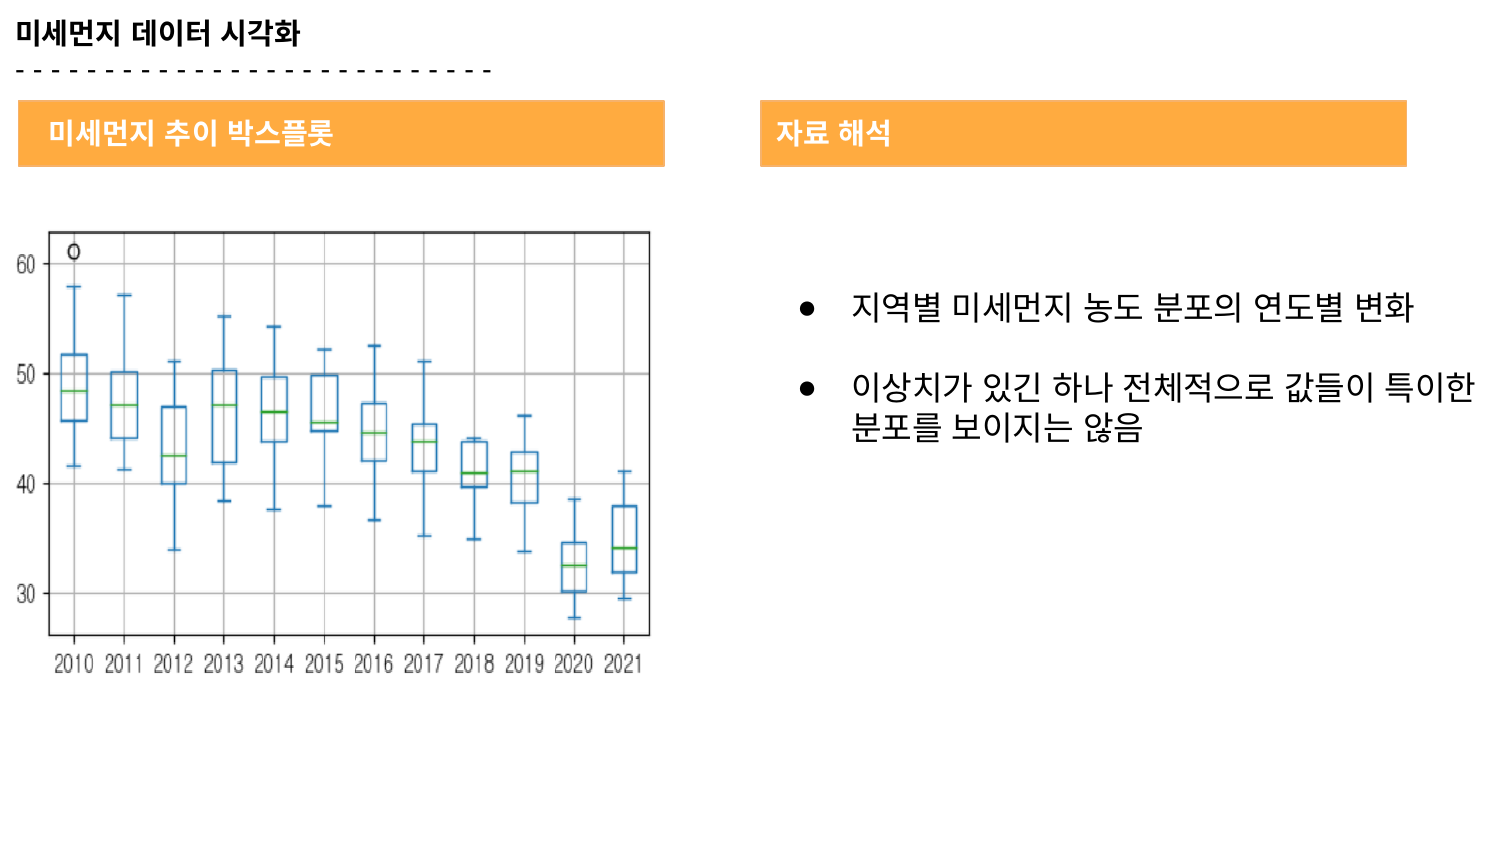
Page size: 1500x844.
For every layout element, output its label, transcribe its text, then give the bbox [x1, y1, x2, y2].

picture [0, 219, 665, 695]
text_box 미세먼지 추이 박스플롯 [131, 123, 146, 140]
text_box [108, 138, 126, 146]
text_box 미세먼지 추이 박스플롯 [257, 122, 277, 135]
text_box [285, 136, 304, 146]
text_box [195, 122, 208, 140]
text_box 미세먼지 추이 박스플롯 [105, 120, 125, 139]
text_box 지역별 미세먼지 농도 분포의 연도별 변화 이상치가 있긴 하나 전체적으로 값들이 특이한 분포를 보이지는 않음 [761, 192, 1500, 542]
text_box 미세먼지 추이 박스플롯 [166, 120, 189, 146]
text_box 미세먼지 추이 박스플롯 [77, 121, 93, 145]
text_box 미세먼지 추이 박스플롯 [309, 121, 332, 146]
text_box 미세먼지 데이터 시각화 - - - - - - - - - - - - - - - - - - - - - - - - - - - [0, 0, 511, 100]
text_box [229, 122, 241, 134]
text_box 자료 해석 [761, 100, 1407, 166]
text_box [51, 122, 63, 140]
text_box 미세먼지 추이 박스플롯 [232, 120, 253, 146]
text_box 미세먼지 추이 박스플롯 [283, 121, 306, 133]
